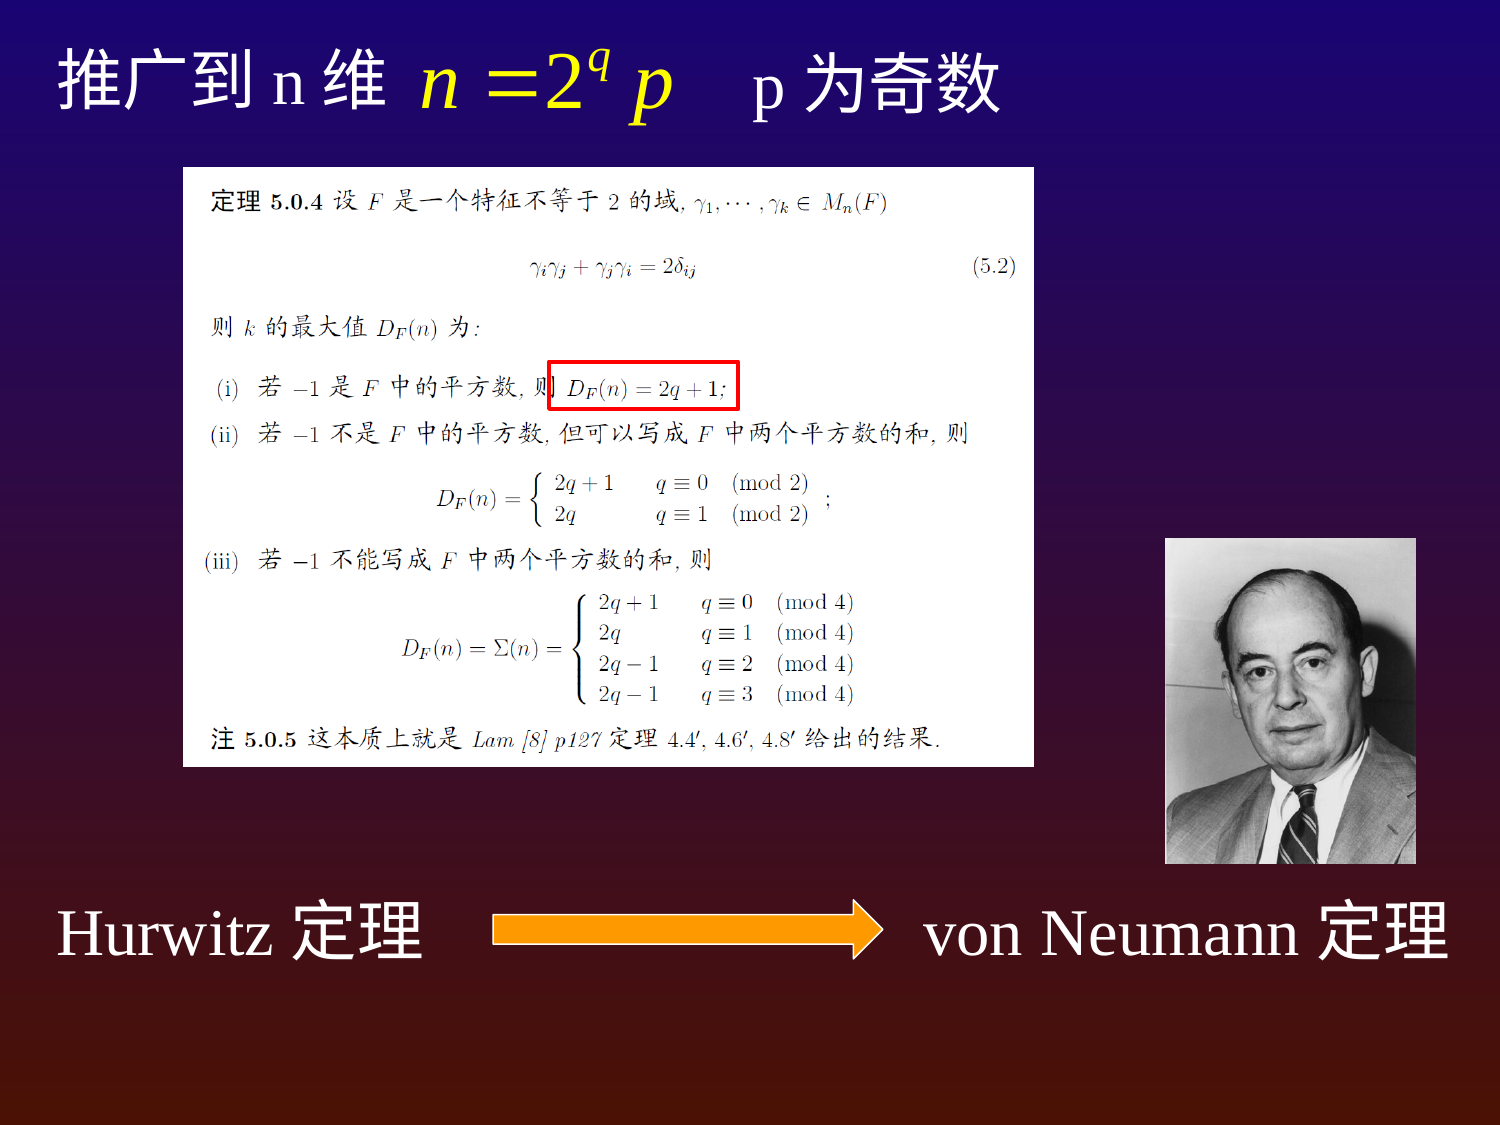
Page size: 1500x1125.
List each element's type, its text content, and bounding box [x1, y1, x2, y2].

text_box Hurwitz定理 [41, 881, 457, 977]
text_box p为奇数 [738, 34, 1164, 130]
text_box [407, 18, 689, 143]
text_box 推广到n维 [41, 30, 402, 126]
picture [182, 167, 1034, 767]
text_box von Neumann定理 [891, 881, 1500, 977]
picture [1165, 538, 1416, 865]
text_box [493, 899, 883, 959]
